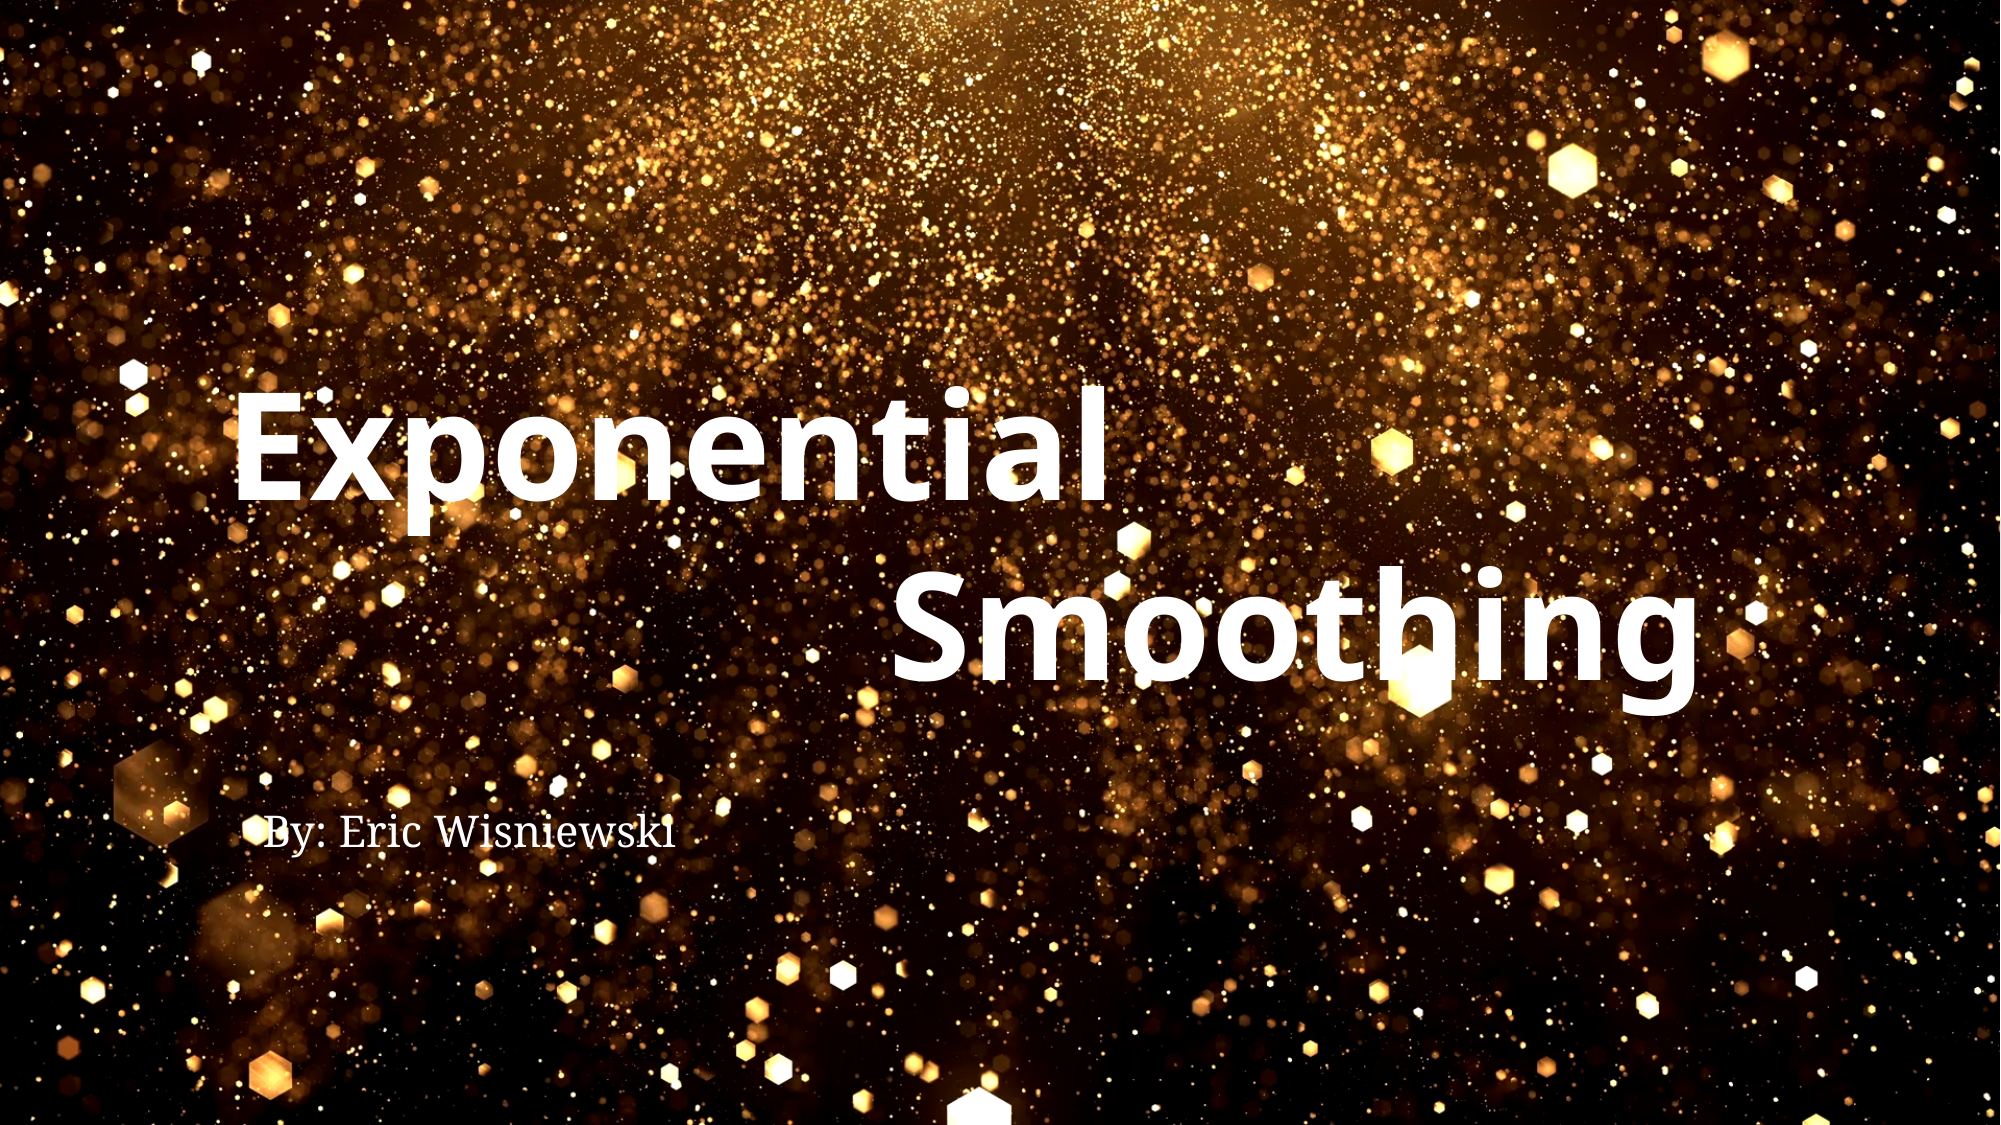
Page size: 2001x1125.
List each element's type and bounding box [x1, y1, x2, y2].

text_box [0, 0, 2000, 1125]
